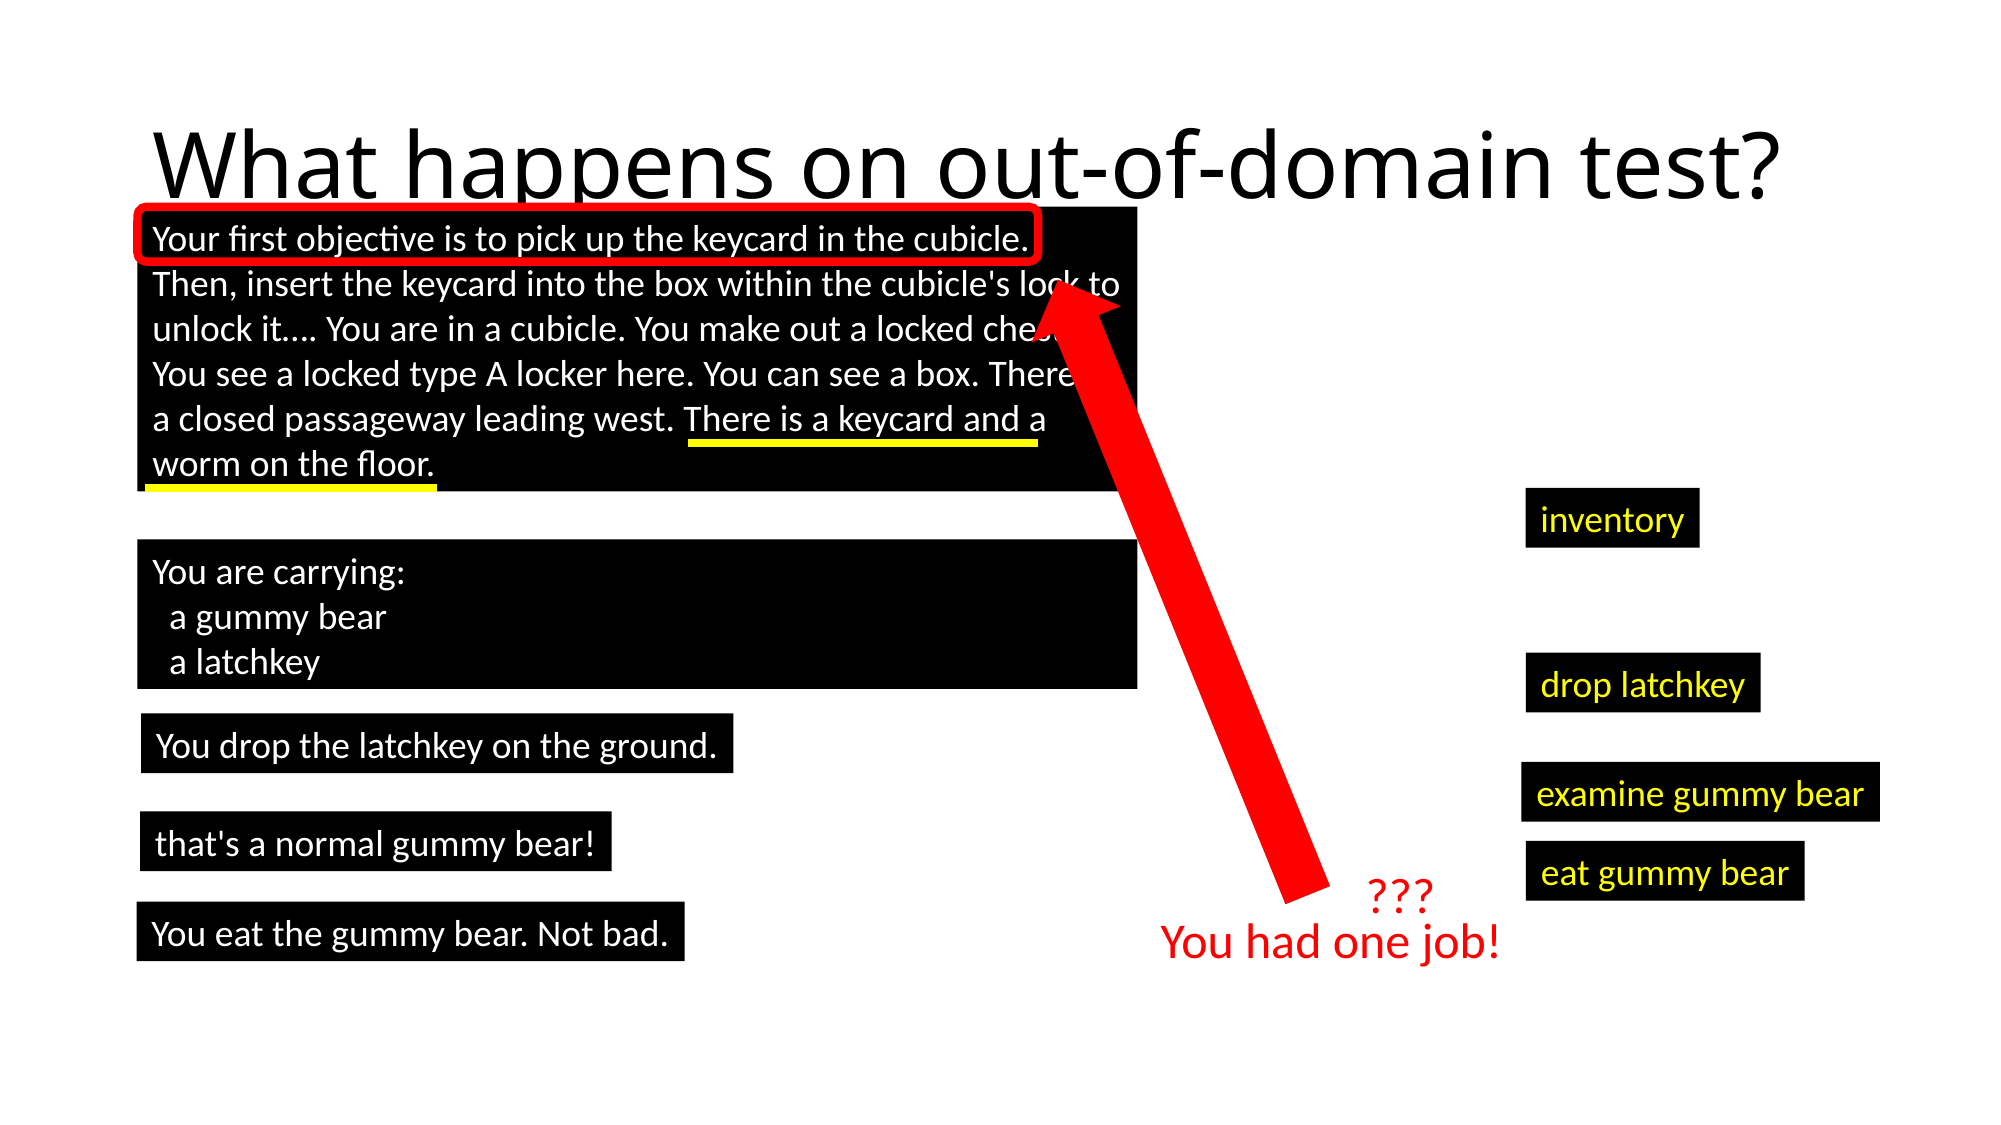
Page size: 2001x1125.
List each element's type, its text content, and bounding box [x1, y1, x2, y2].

text_box You are carrying: a gummy bear a latchkey [137, 539, 1138, 689]
title What happens on out-of-domain test? [137, 59, 1863, 278]
text_box that's a normal gummy bear! [140, 811, 612, 872]
text_box You eat the gummy bear. Not bad. [136, 901, 685, 962]
text_box [1029, 278, 1332, 906]
text_box You drop the latchkey on the ground. [141, 713, 734, 774]
text_box [136, 205, 1040, 263]
text_box eat gummy bear [1525, 840, 1805, 901]
text_box Your first objective is to pick up the keycard in the cubicle. Then, insert the keycard into the box within the cubicle's lock to unlock it…. You are in a cubicle. You make out a locked chest. You see a locked type A locker here. You can see a box. There is a closed passageway leading west. There is a keycard and a worm on the floor. [137, 206, 1138, 492]
text_box drop latchkey [1525, 652, 1761, 713]
text_box inventory [1525, 487, 1700, 548]
text_box ??? [1350, 856, 1451, 931]
text_box examine gummy bear [1521, 761, 1880, 822]
text_box You had one job! [1145, 901, 1518, 977]
